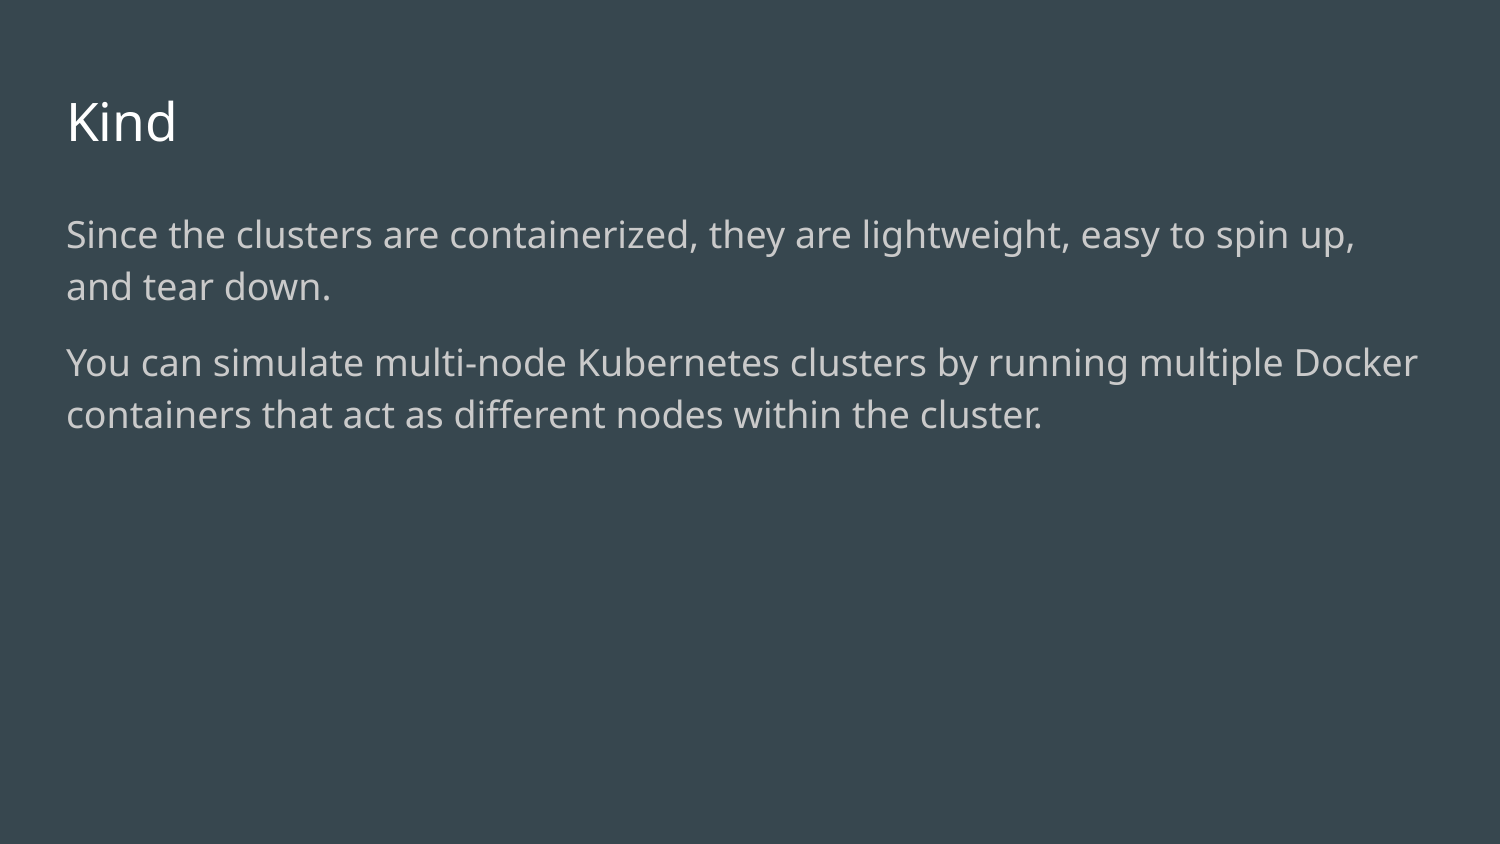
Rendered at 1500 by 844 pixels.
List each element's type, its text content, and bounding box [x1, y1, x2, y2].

list Since the clusters are containerized, they are lightweight, easy to spin up, and tear down. You can simulate multi-node Kubernetes clusters by running multiple Docker containers that act as different nodes within the cluster. [51, 189, 1449, 750]
title Kind [51, 72, 1449, 167]
